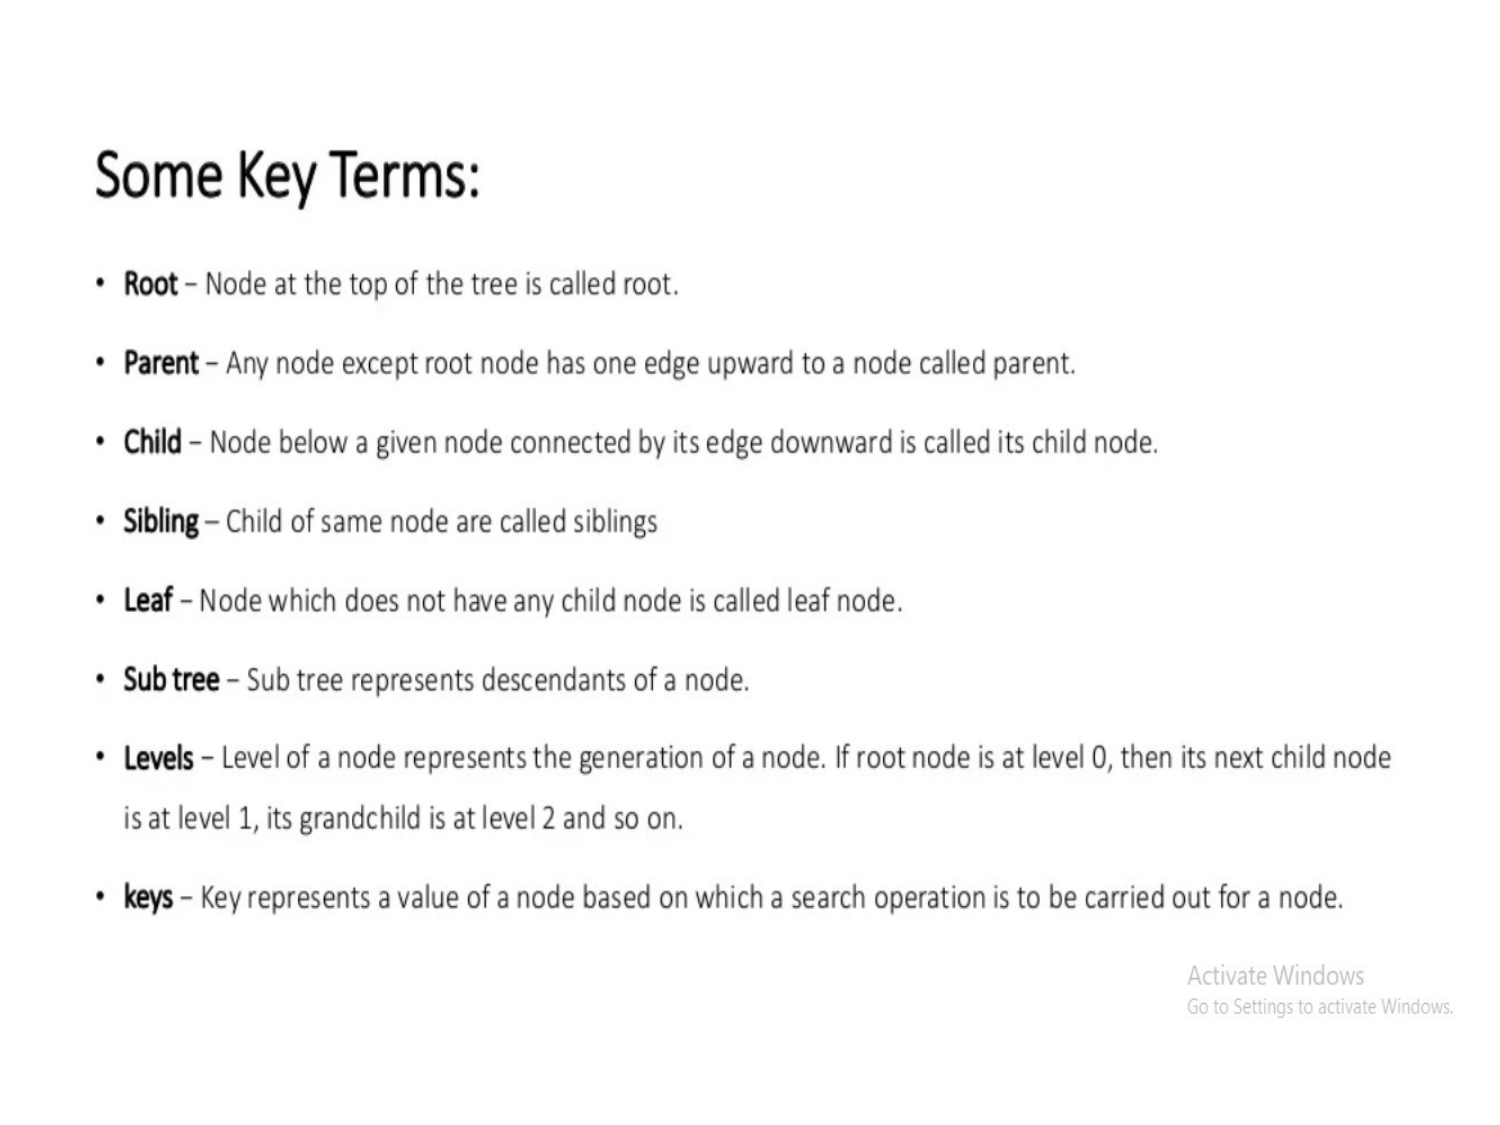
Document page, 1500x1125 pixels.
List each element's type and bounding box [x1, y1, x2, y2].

picture [49, 124, 1468, 1026]
